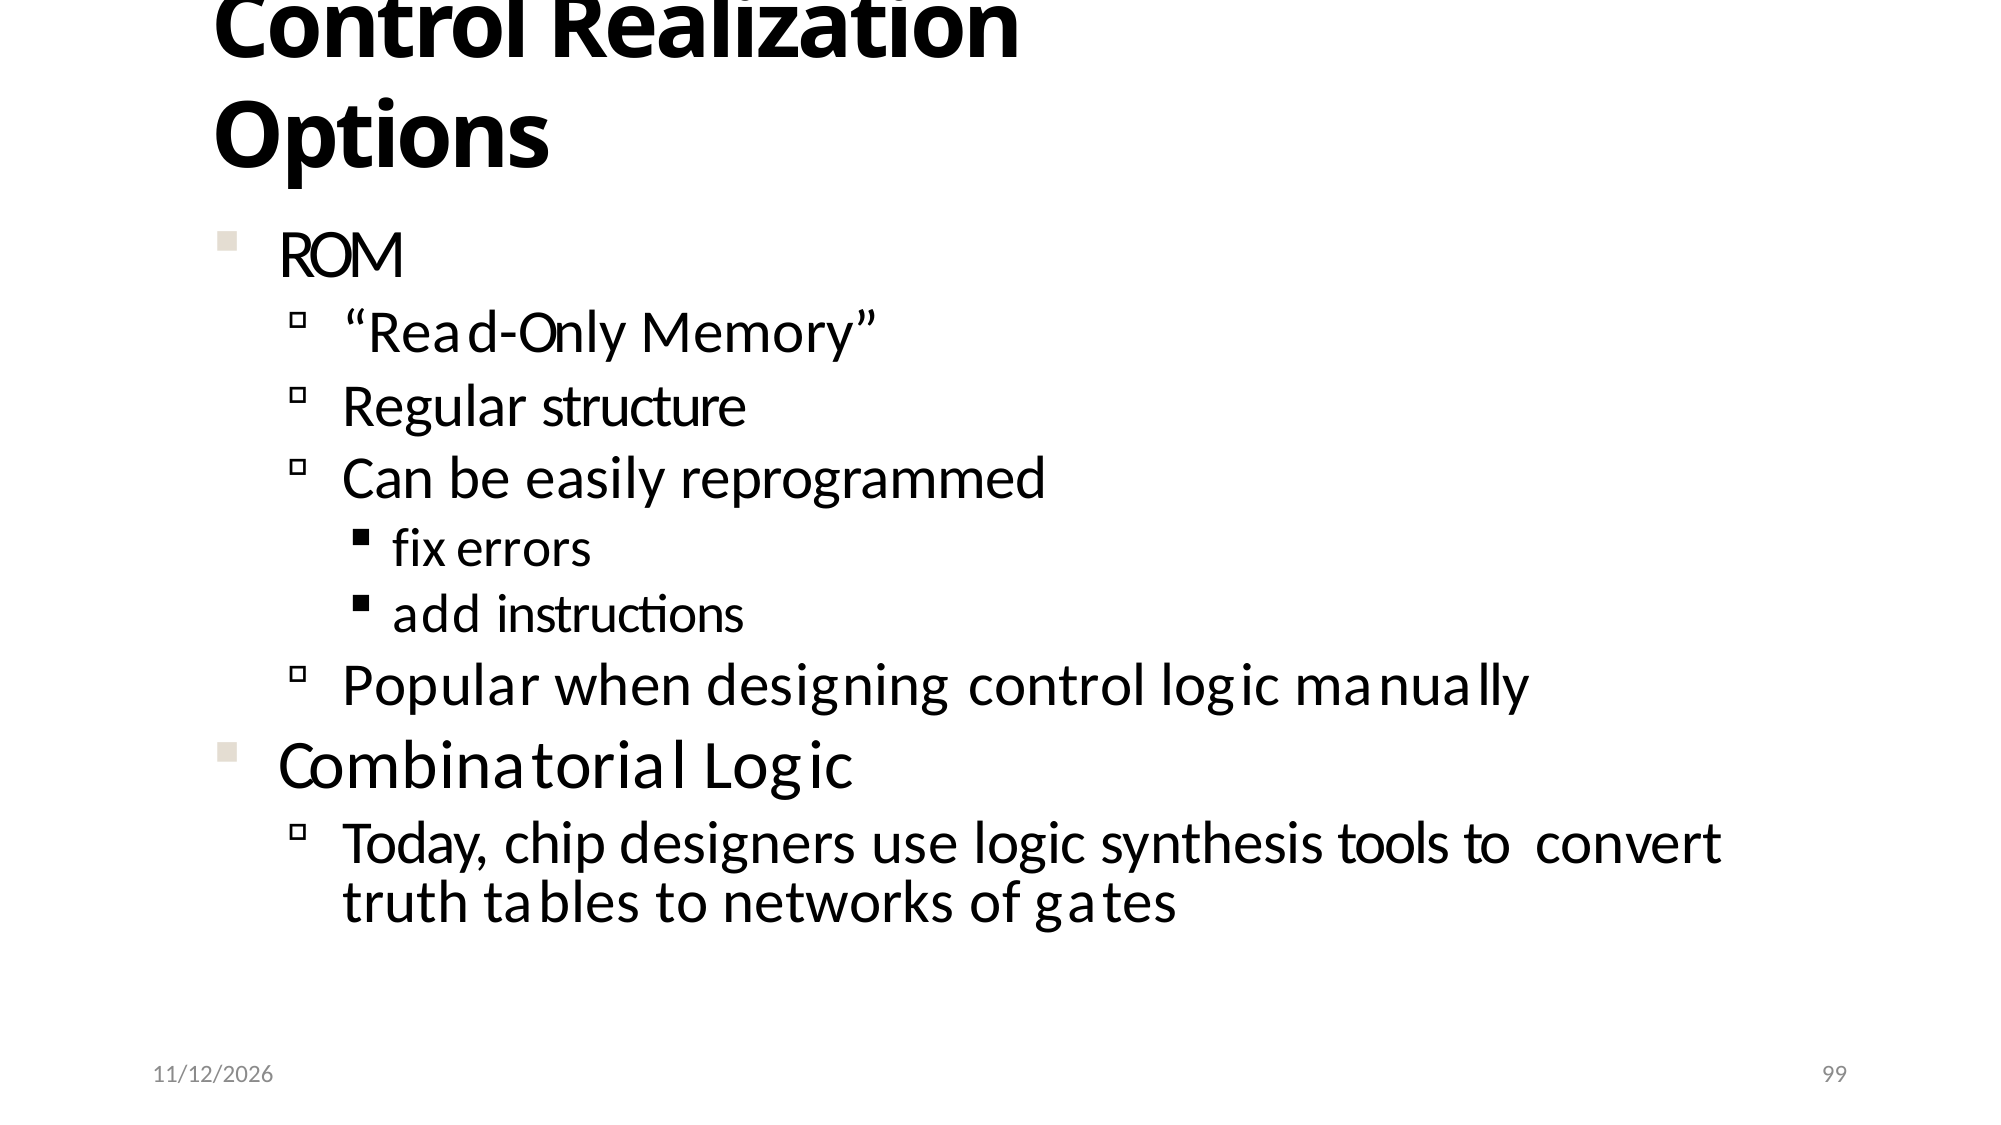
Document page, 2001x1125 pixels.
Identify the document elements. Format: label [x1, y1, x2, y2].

slide_number [1412, 1042, 1863, 1103]
slide_number [137, 1042, 588, 1103]
text_box [209, 205, 1848, 935]
title [209, 0, 1203, 186]
